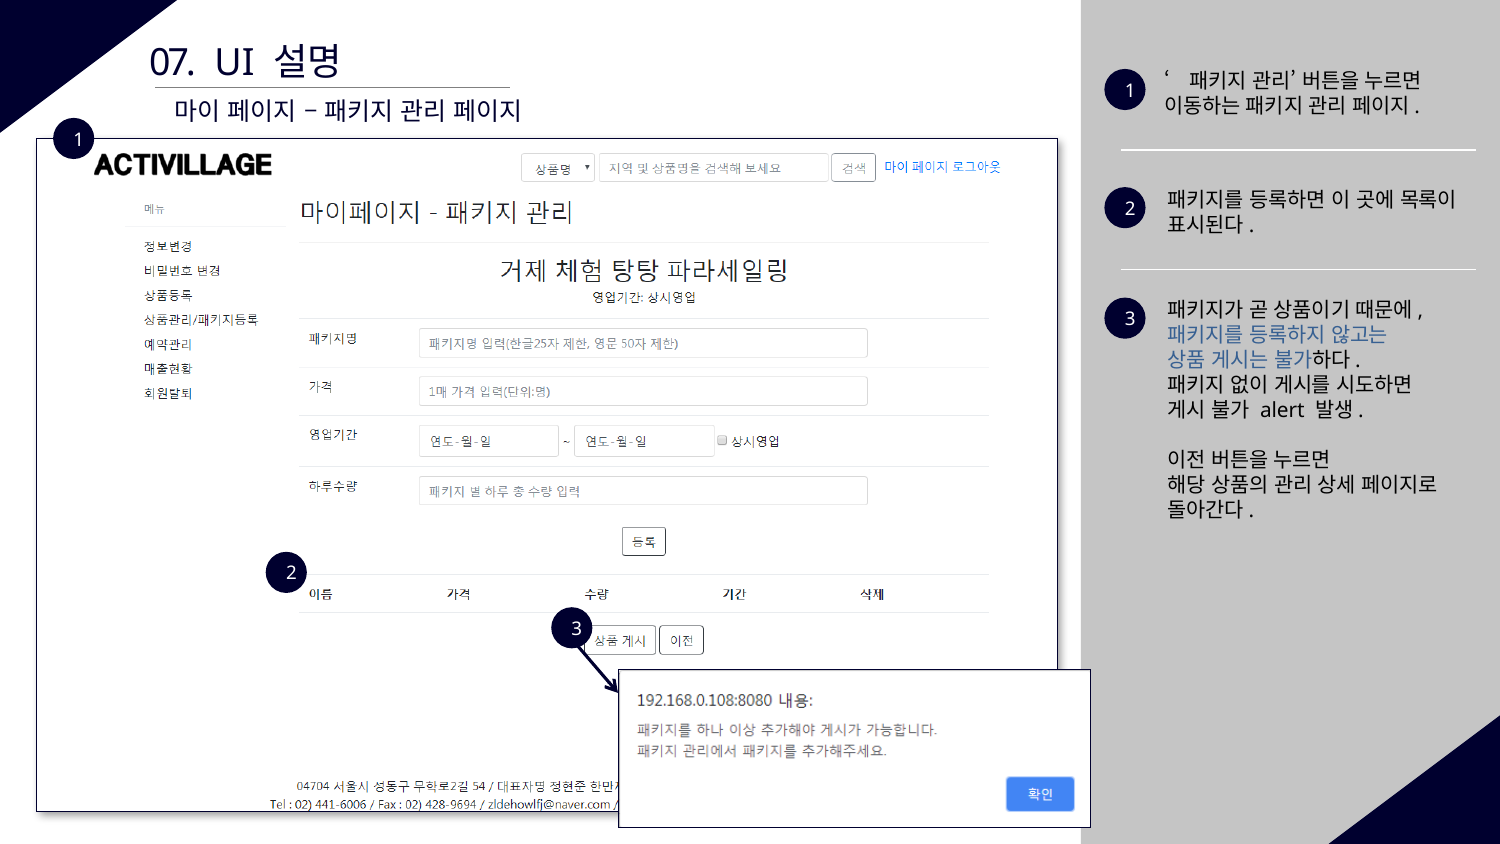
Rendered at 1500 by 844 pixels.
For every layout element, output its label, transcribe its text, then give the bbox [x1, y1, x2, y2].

text_box 1 [51, 115, 97, 136]
text_box 07. [134, 30, 199, 90]
text_box 패키지를 등록하면 이 곳에 목록이 표시된다. [1153, 178, 1472, 244]
text_box 2 [1102, 185, 1148, 231]
text_box ‘패키지 관리’ 버튼을 누르면 이동하는 패키지 관리 페이지. [1149, 60, 1437, 126]
picture [36, 138, 1091, 828]
text_box UI 설명 [199, 30, 358, 87]
text_box 패키지가 곧 상품이기 때문에, 패키지를 등록하지 않고는 상품 게시는 불가하다. 패키지 없이 게시를 시도하면 게시 불가 alert 발생. 이전 버튼을 누르면 해당 상품의 관리 상세 페이지로 돌아간다. [1152, 289, 1453, 530]
text_box 3 [1102, 295, 1148, 341]
text_box 마이 페이지 – 패키지 관리 페이지 [160, 87, 620, 133]
text_box 1 [1102, 66, 1148, 113]
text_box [573, 640, 619, 694]
